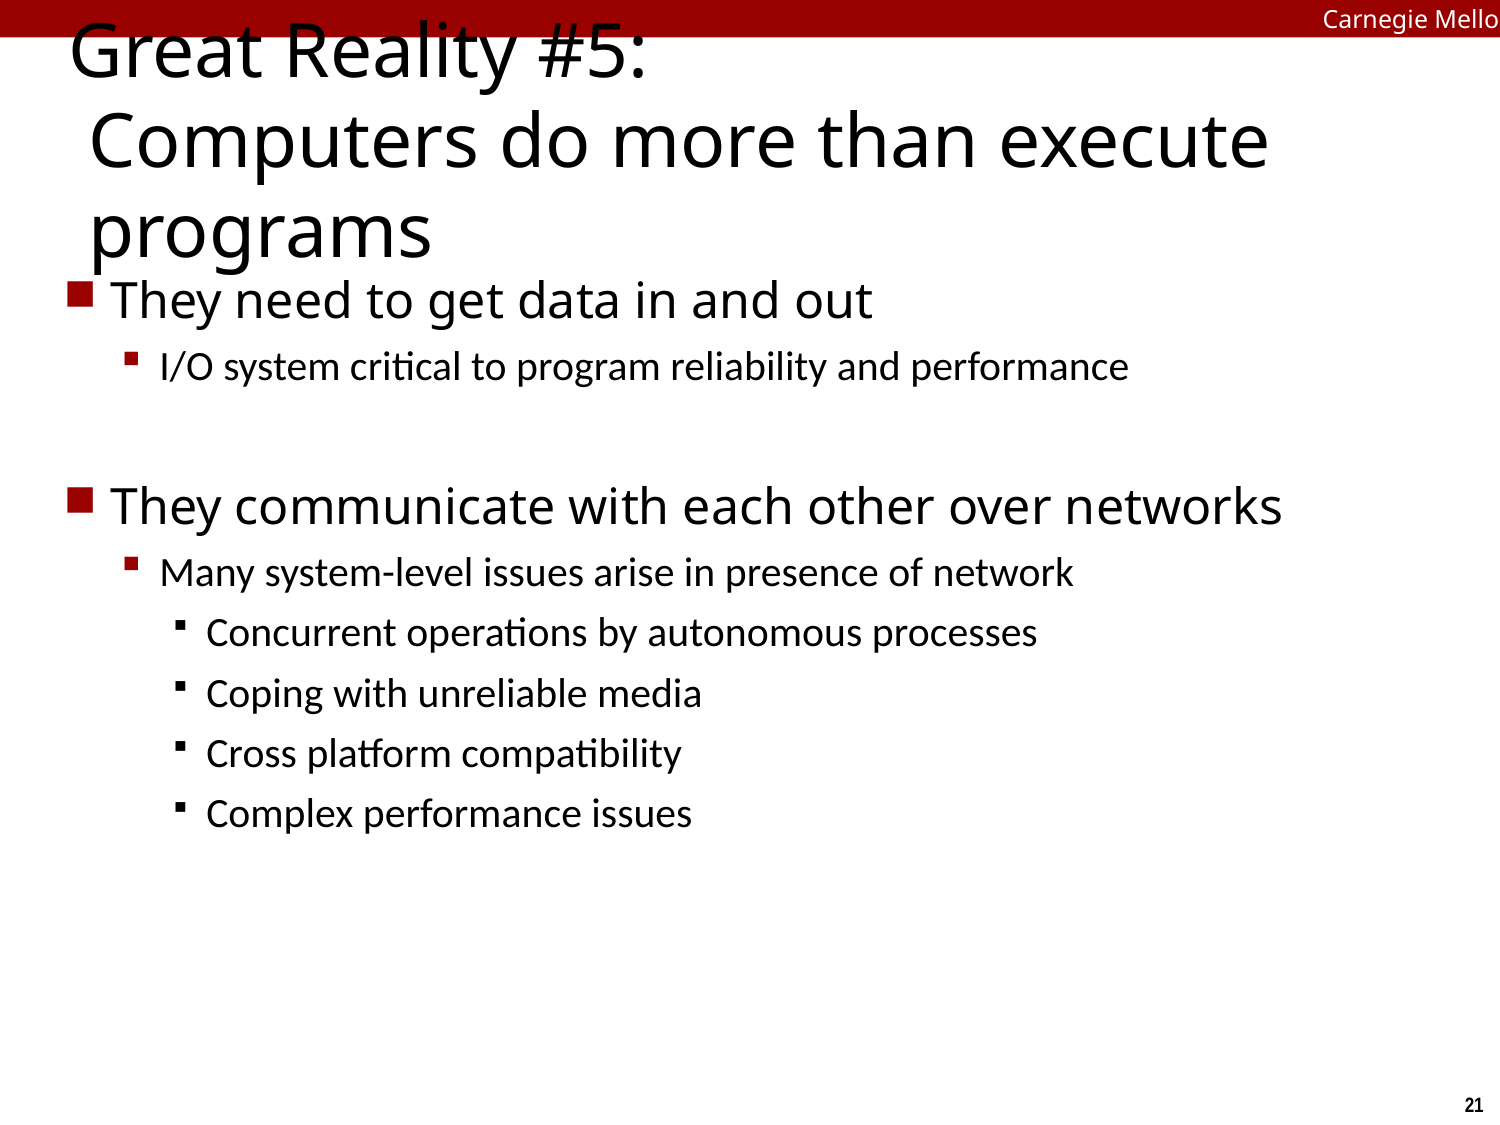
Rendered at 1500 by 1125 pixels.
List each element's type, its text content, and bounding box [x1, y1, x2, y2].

list They need to get data in and out I/O system critical to program reliability and performance They communicate with each other over networks Many system-level issues arise in presence of network Concurrent operations by autonomous processes Coping with unreliable media Cross platform compatibility Complex performance issues [62, 262, 1438, 1122]
text_box Carnegie Mellon [1322, 3, 1500, 33]
text_box [0, 0, 1500, 38]
title Great Reality #5: Computers do more than execute programs [62, 41, 1438, 234]
